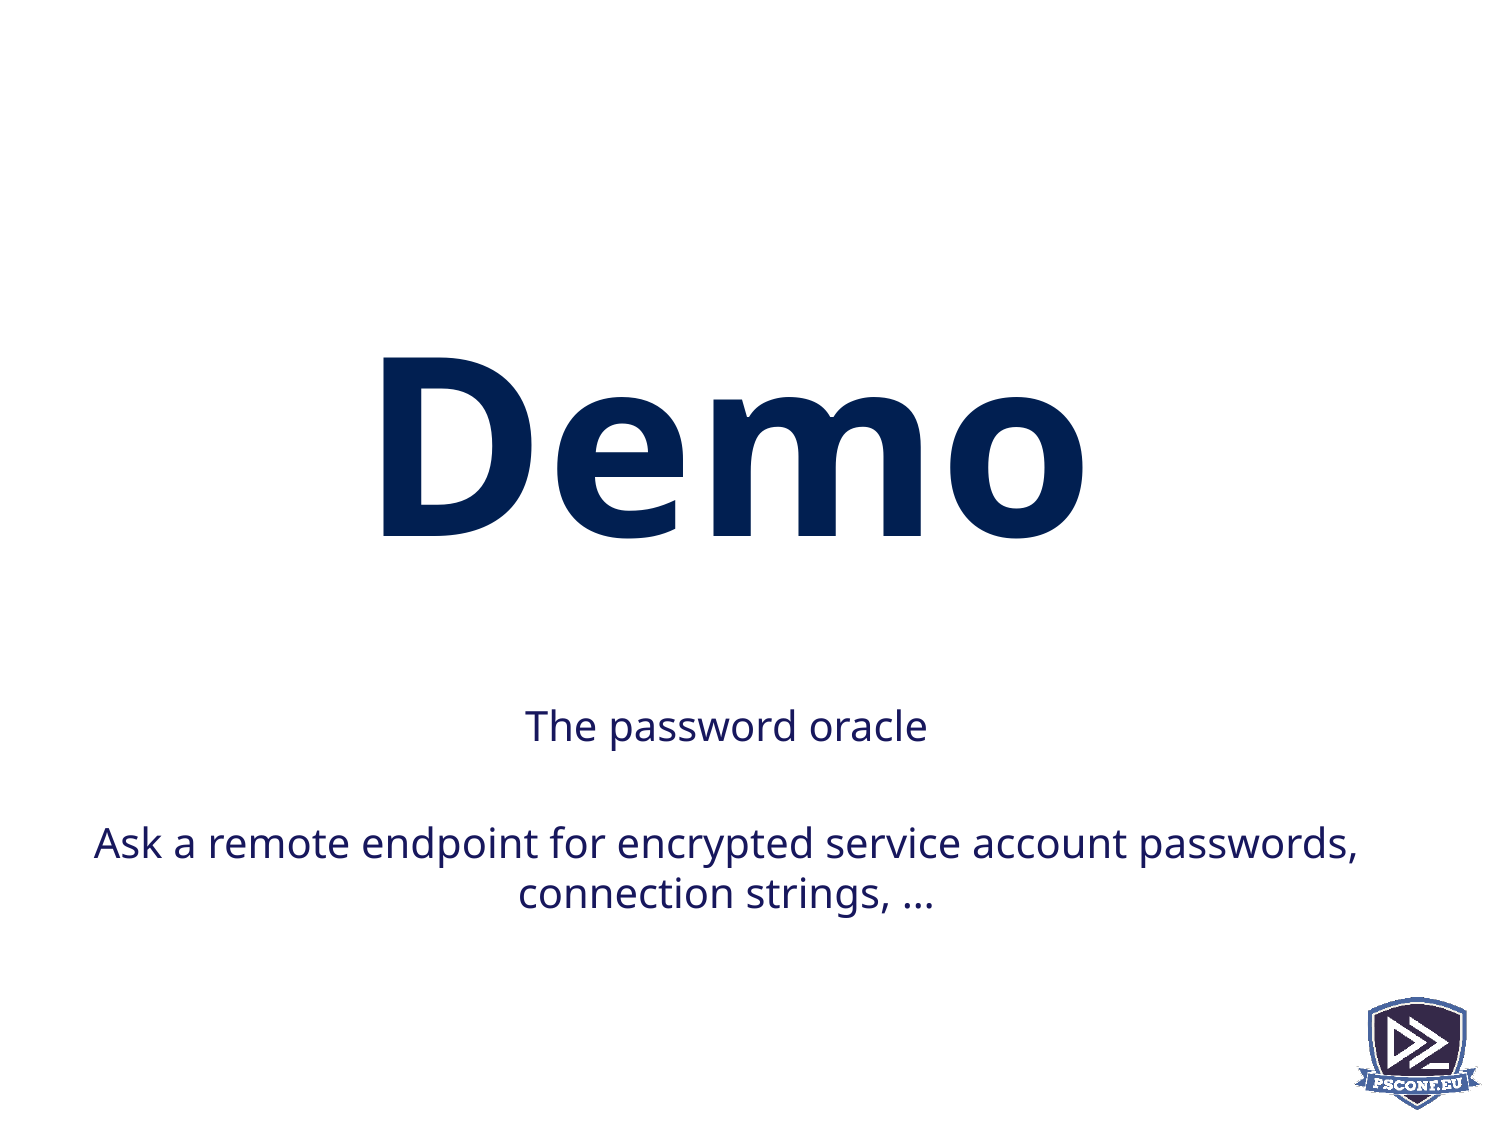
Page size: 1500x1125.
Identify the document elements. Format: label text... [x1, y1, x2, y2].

picture [1352, 997, 1482, 1110]
list The password oracle Ask a remote endpoint for encrypted service account passwords, connection strings, … [53, 692, 1400, 1047]
title Demo [53, 278, 1404, 622]
